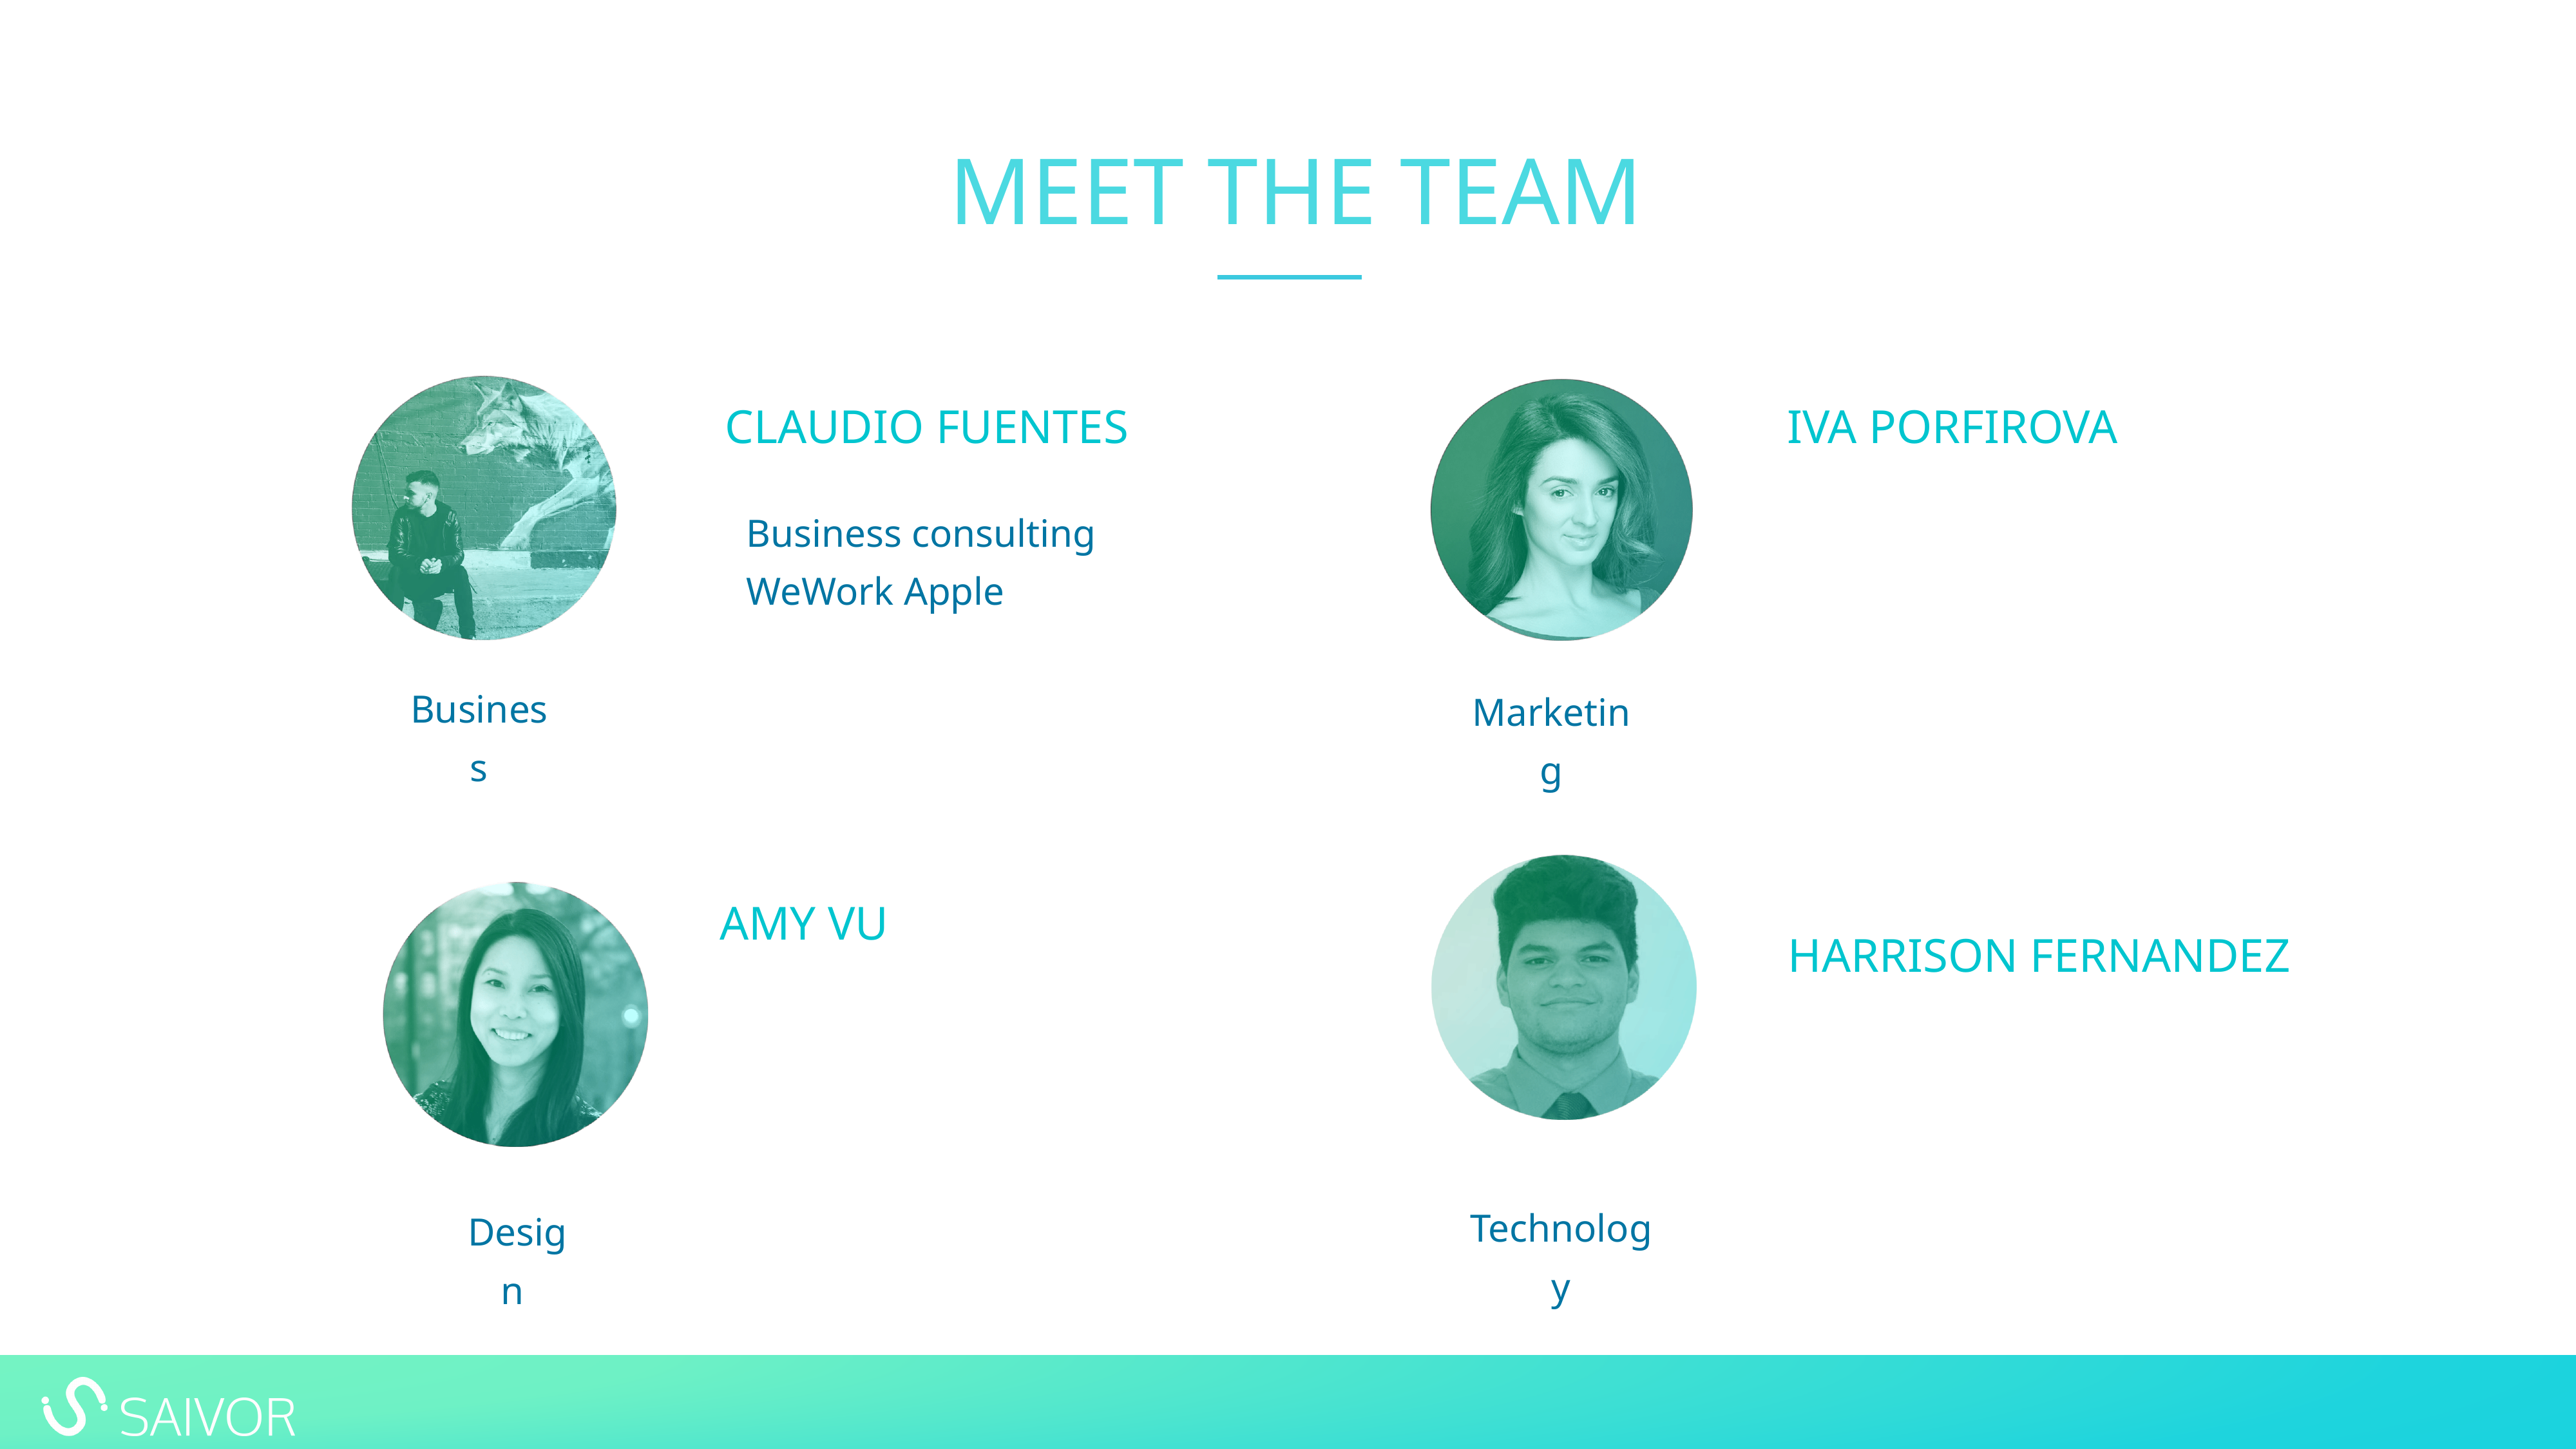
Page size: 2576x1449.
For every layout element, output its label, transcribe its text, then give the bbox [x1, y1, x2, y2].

text_box AMY VU [703, 889, 905, 954]
text_box MEET THE TEAM [897, 133, 1684, 244]
text_box Design [438, 1183, 597, 1255]
text_box Technology [1445, 1179, 1677, 1252]
text_box CLAUDIO FUENTES [662, 393, 1192, 459]
text_box Business [382, 660, 577, 733]
text_box IVA PORFIROVA [1773, 393, 2132, 459]
picture [0, 1355, 2576, 1449]
picture [1418, 840, 1711, 1133]
text_box HARRISON FERNANDEZ [1769, 922, 2309, 987]
picture [1417, 365, 1707, 655]
picture [369, 867, 663, 1160]
picture [338, 361, 631, 654]
text_box Marketing [1447, 663, 1655, 735]
text_box Business consulting WeWork Apple [723, 484, 1134, 606]
